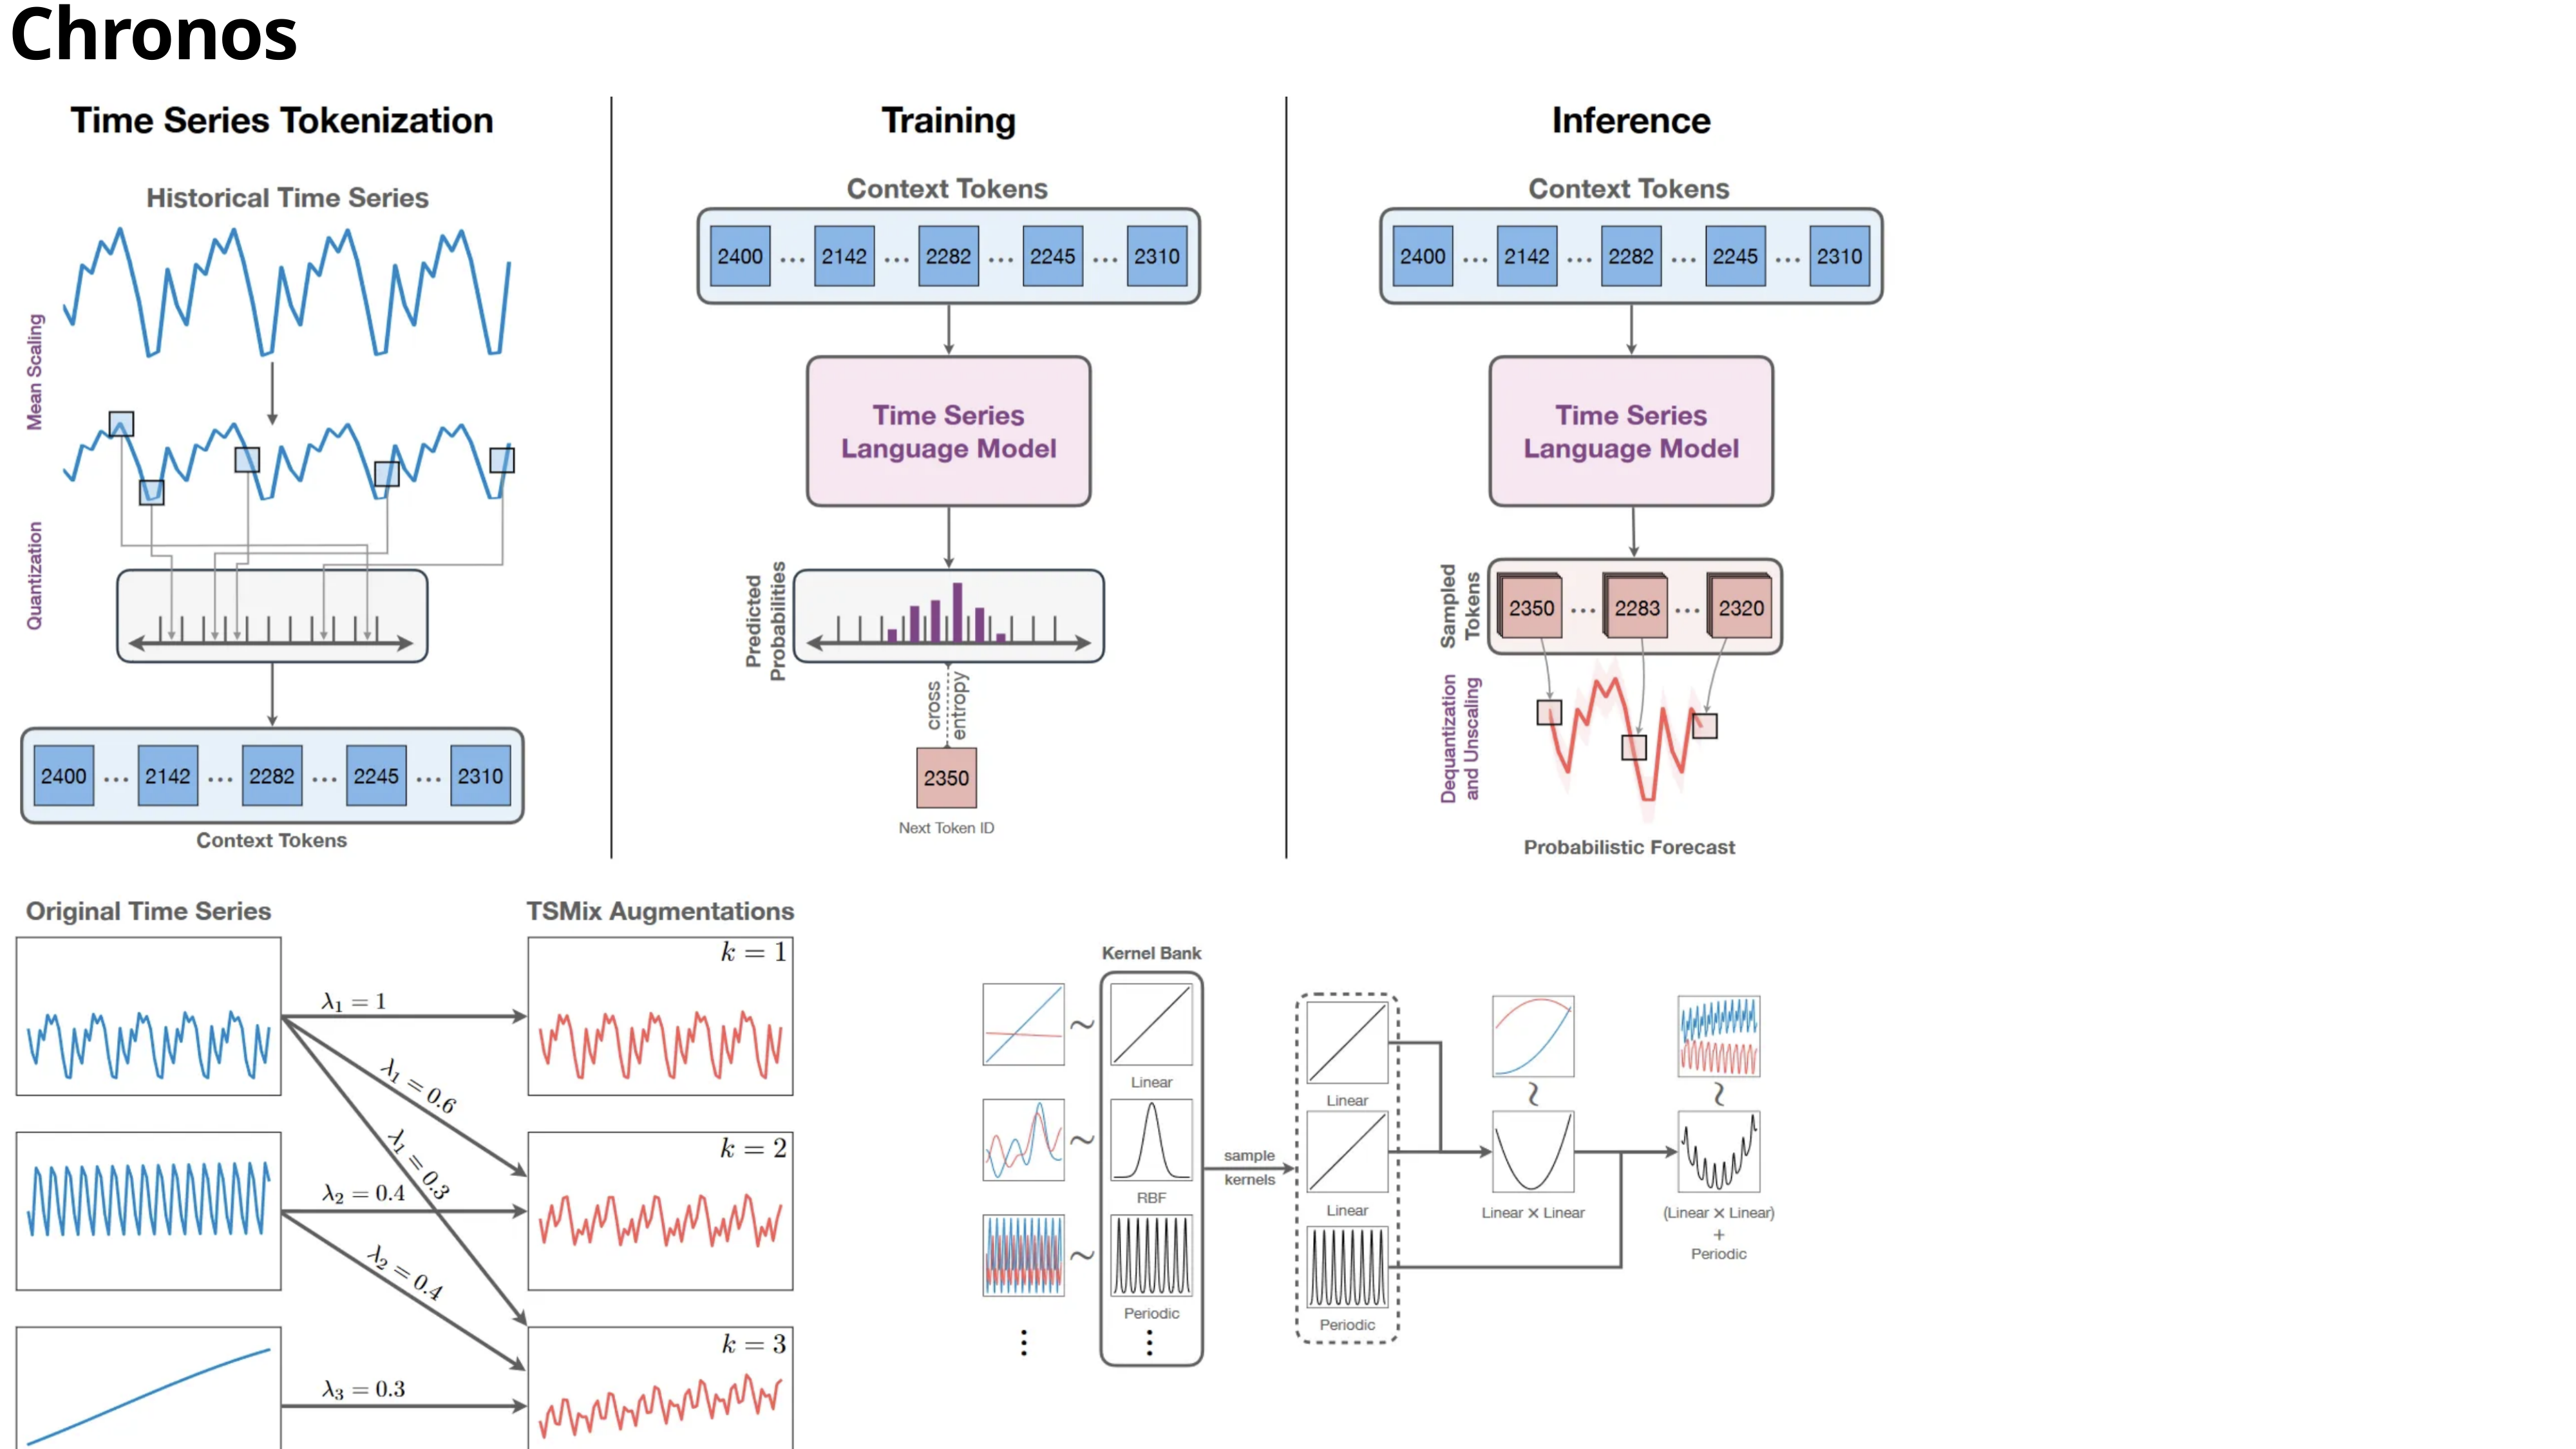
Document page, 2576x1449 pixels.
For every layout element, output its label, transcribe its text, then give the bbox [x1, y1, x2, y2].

picture [20, 97, 1898, 865]
picture [4, 886, 808, 1449]
title Chronos [3, 0, 2325, 151]
picture [976, 922, 1780, 1378]
